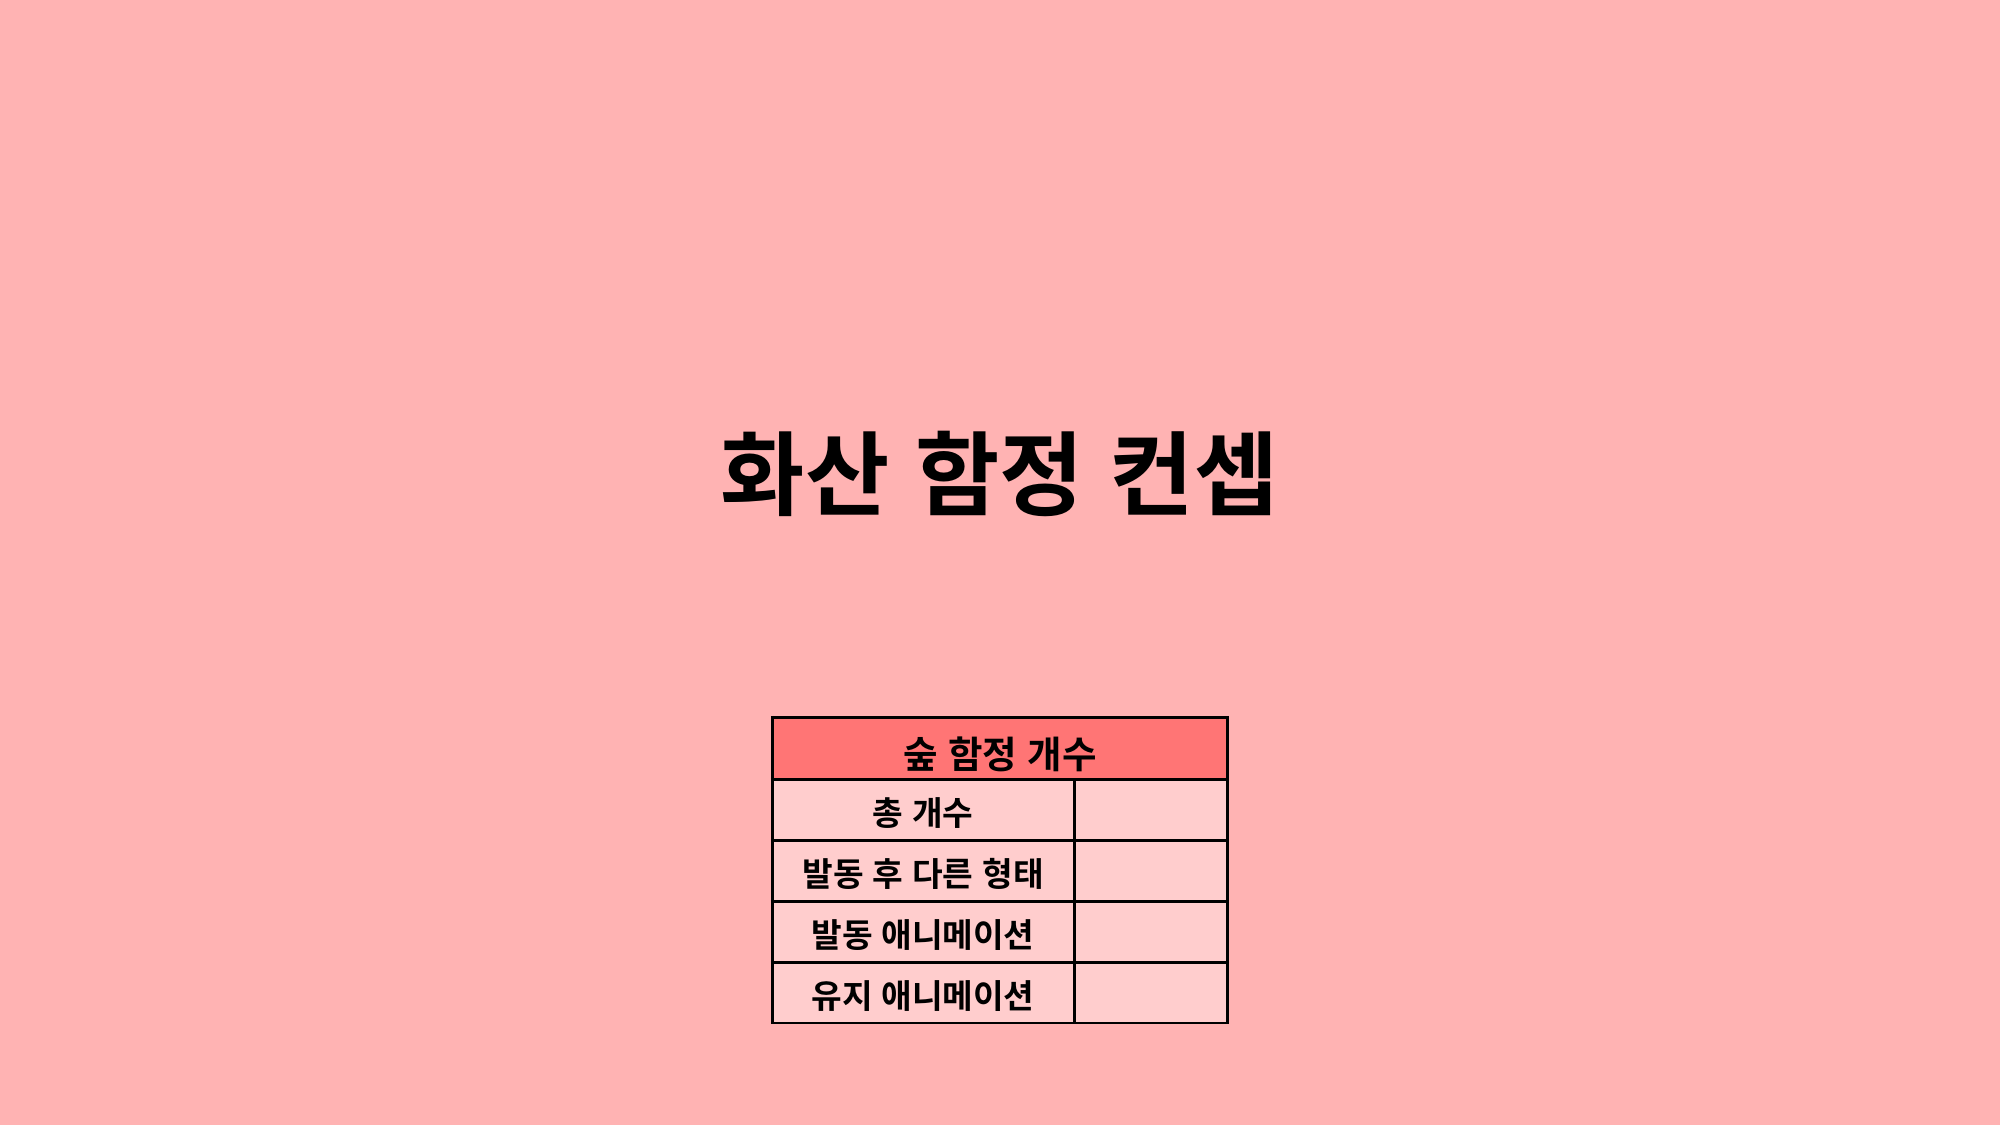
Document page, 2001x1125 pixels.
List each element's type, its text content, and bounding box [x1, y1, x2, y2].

table_cell [1076, 781, 1226, 839]
table_cell 발동 후 다른 형태 [774, 842, 1073, 900]
text_box 화산 함정 컨셉 [705, 410, 1295, 535]
table_cell 유지 애니메이션 [774, 964, 1073, 1022]
table_cell [1076, 903, 1226, 961]
table_cell 발동 애니메이션 [774, 903, 1073, 961]
table_cell 총 개수 [774, 781, 1073, 839]
table_header 숲 함정 개수 [774, 719, 1226, 778]
table_cell [1076, 964, 1226, 1022]
table_cell [1076, 842, 1226, 900]
